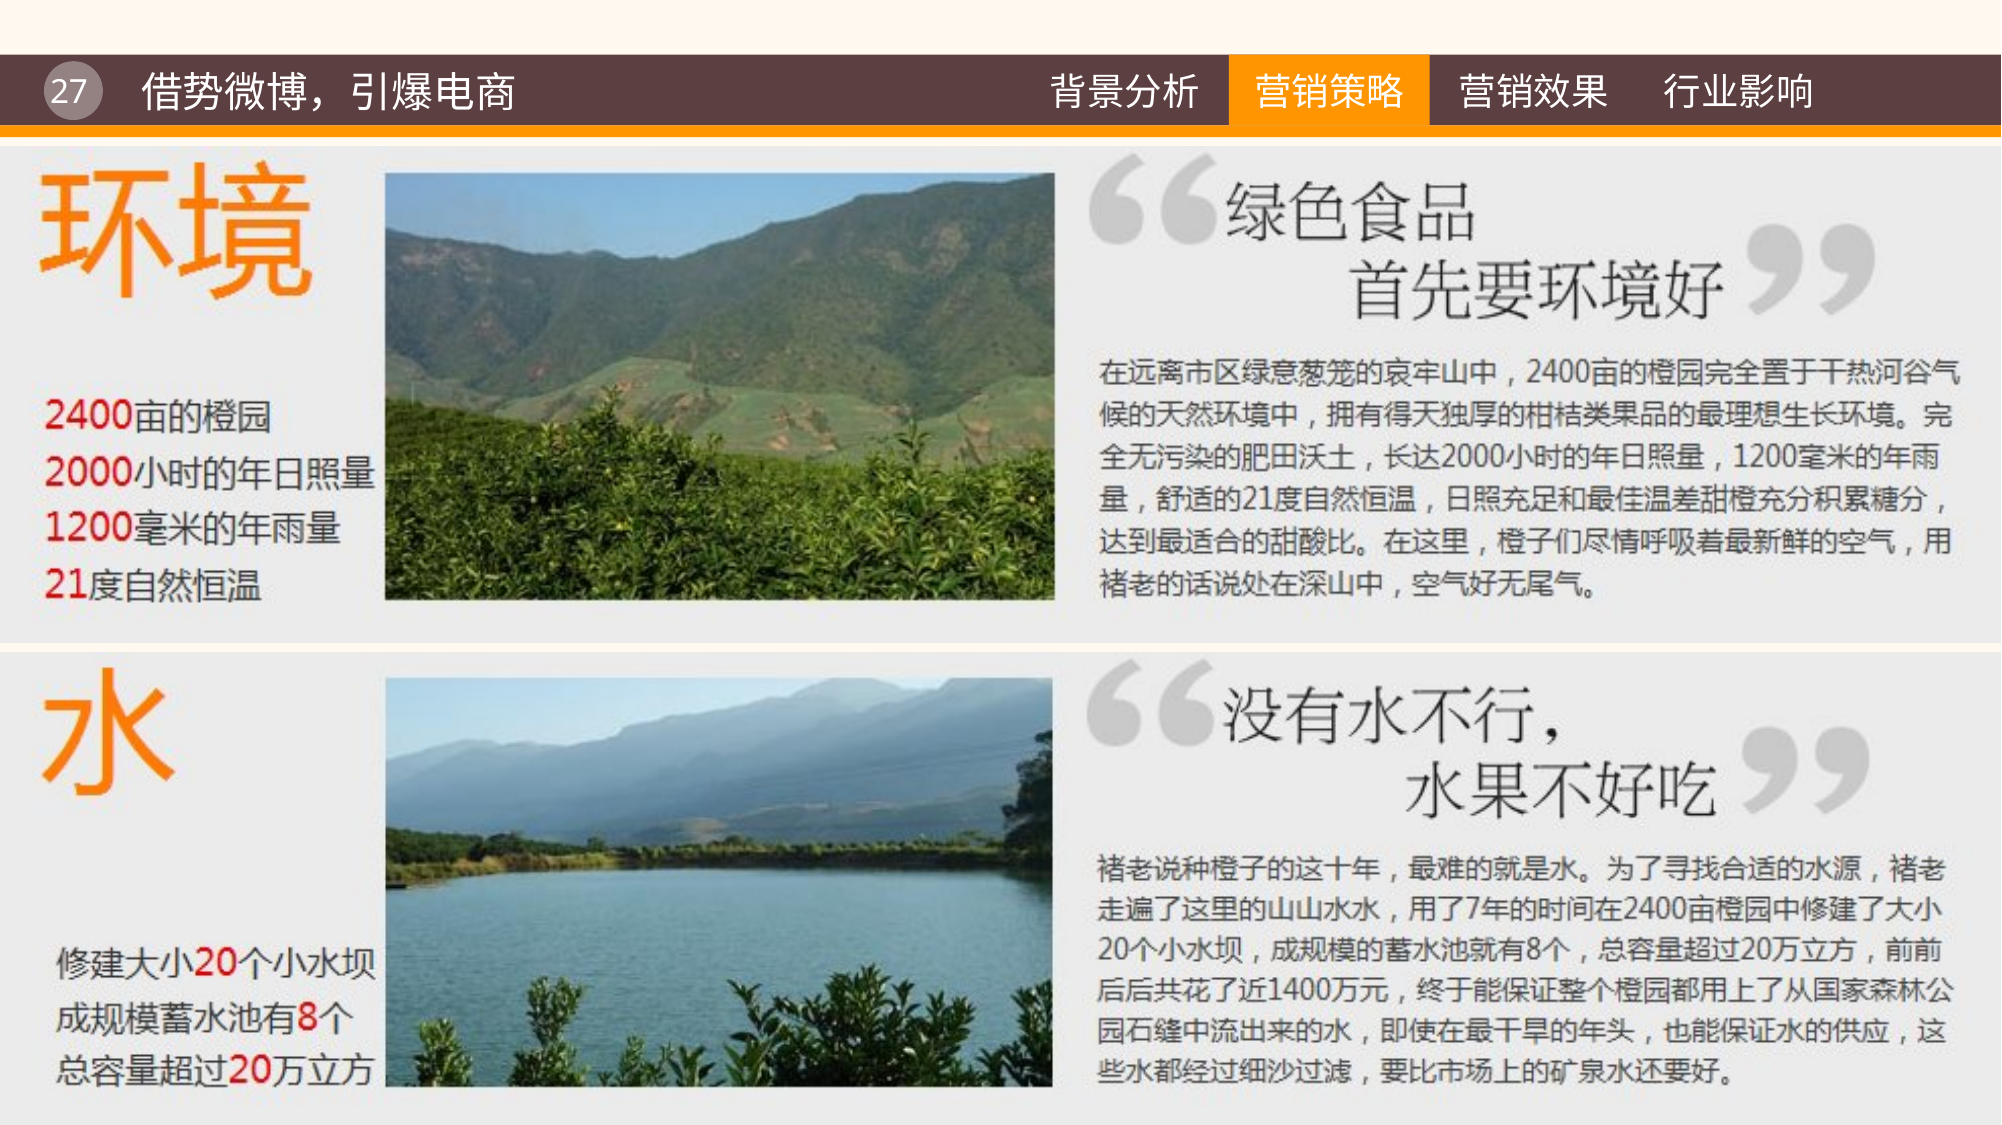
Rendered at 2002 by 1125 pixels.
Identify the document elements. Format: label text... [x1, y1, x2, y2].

text_box 借势微博，引爆电商 [126, 58, 966, 123]
picture [0, 652, 2001, 1125]
picture [0, 146, 2001, 644]
